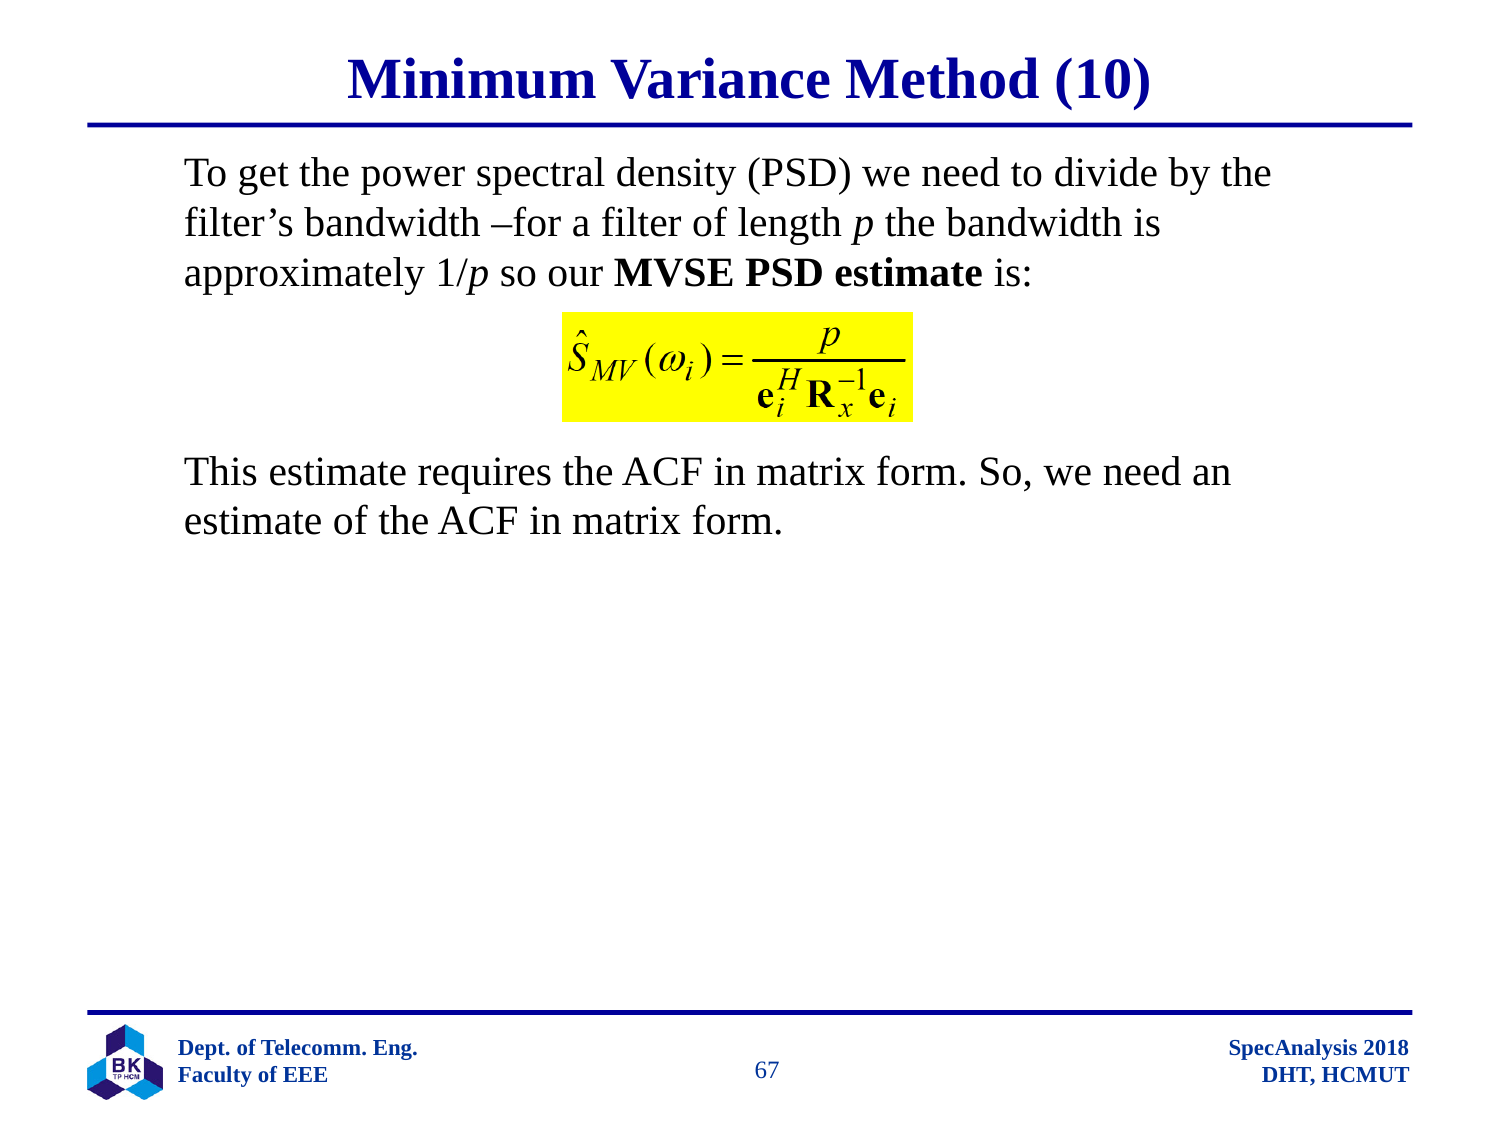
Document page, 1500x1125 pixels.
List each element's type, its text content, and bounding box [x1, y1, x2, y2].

picture [562, 312, 913, 422]
title Minimum Variance Method (10) [0, 37, 1500, 113]
picture [87, 1024, 163, 1100]
slide_number 67 [424, 1037, 976, 1101]
list To get the power spectral density (PSD) we need to divide by the filter’s bandwidth –for a filter of length p the bandwidth is approximately 1/p so our MVSE PSD estimate is: This estimate requires the ACF in matrix form. So, we need an estimate of the ACF in matrix form. [112, 137, 1388, 988]
